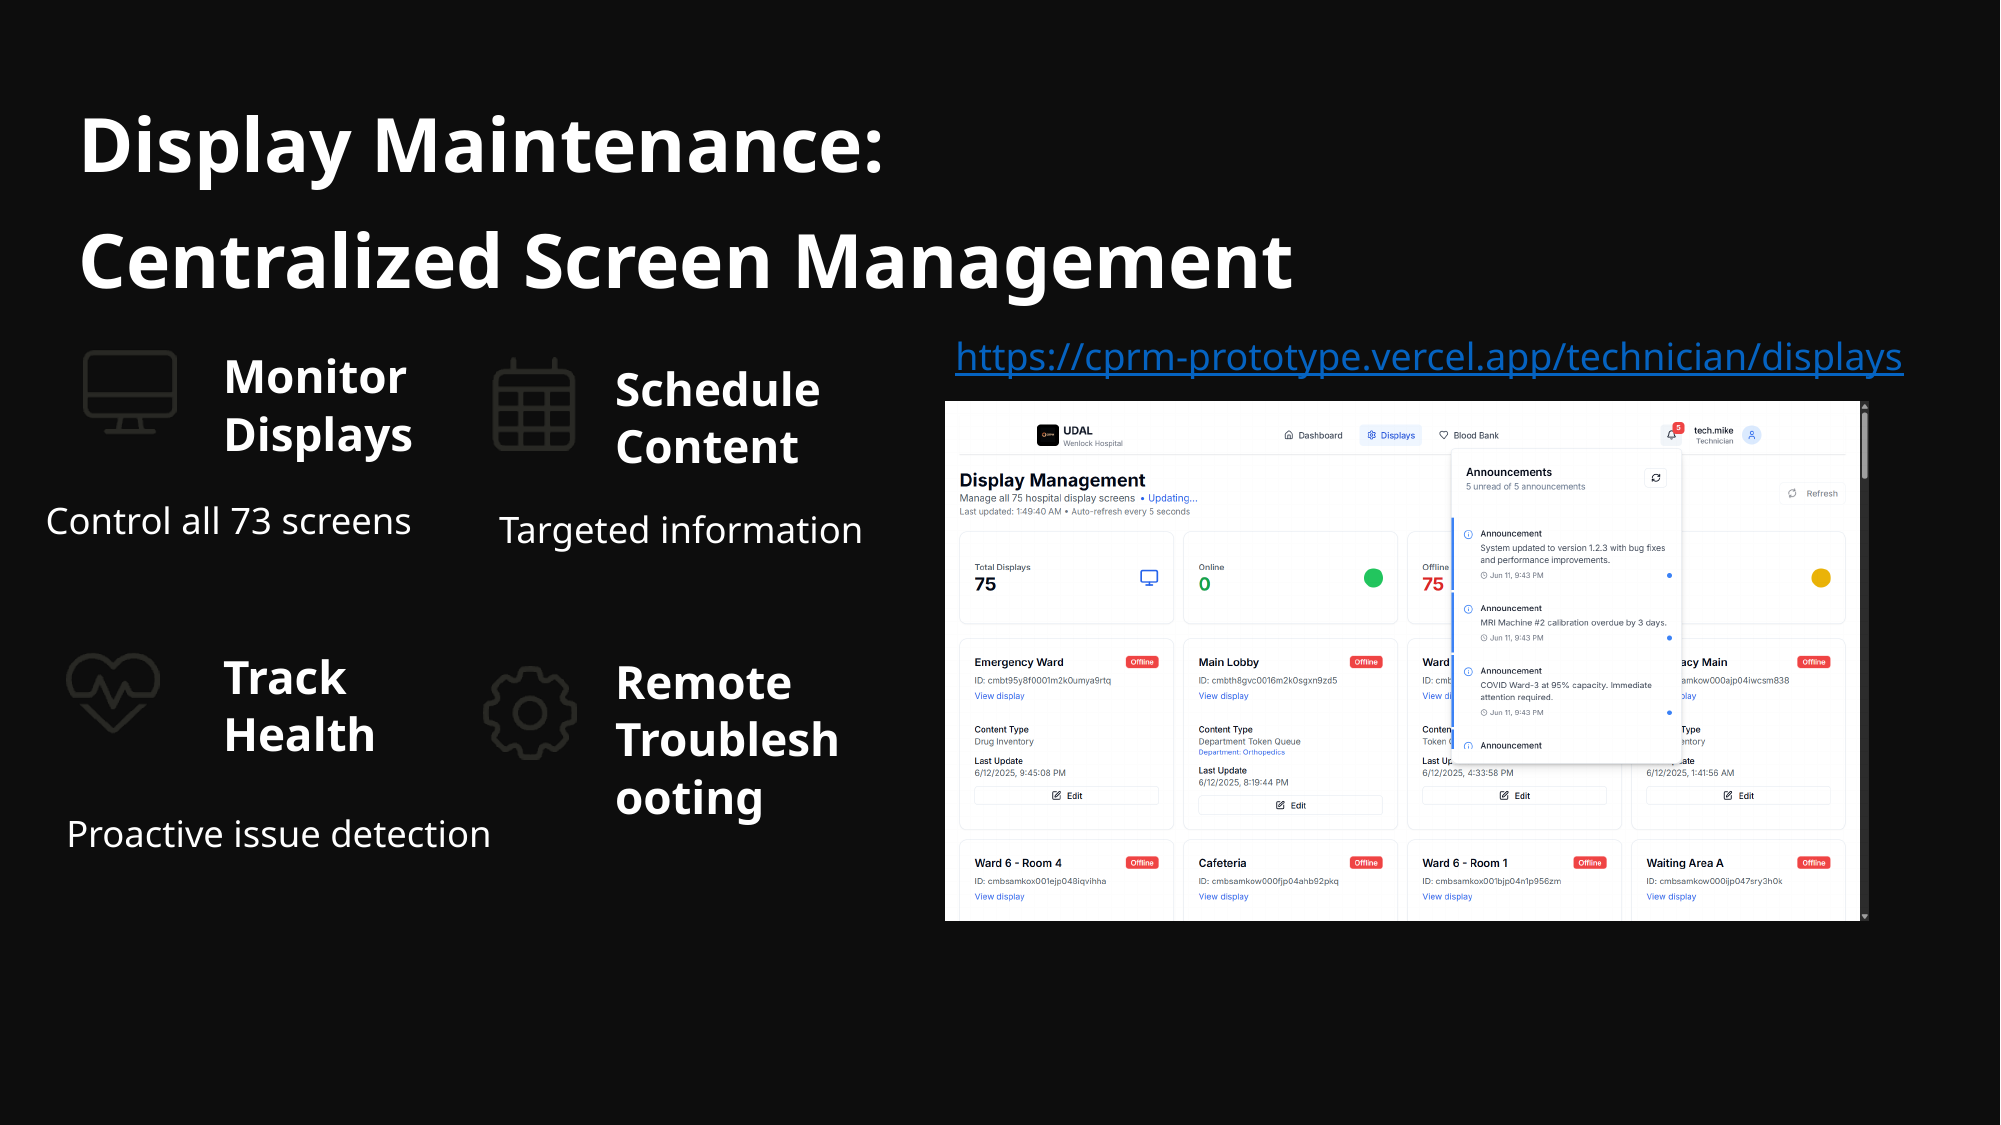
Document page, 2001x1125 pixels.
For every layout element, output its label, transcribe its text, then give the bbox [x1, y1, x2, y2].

picture [66, 645, 160, 739]
text_box Remote Troubleshooting [615, 651, 858, 826]
text_box Targeted information [499, 491, 900, 611]
text_box Track Health [223, 646, 466, 763]
text_box https://cprm-prototype.vercel.app/technician/displays [940, 325, 1995, 392]
text_box Monitor Displays [223, 345, 466, 462]
picture [483, 666, 577, 760]
text_box Control all 73 screens [45, 482, 466, 602]
picture [945, 401, 1869, 921]
text_box Proactive issue detection [66, 795, 616, 975]
text_box Display Maintenance: Centralized Screen Management [78, 72, 1319, 421]
picture [83, 345, 177, 439]
text_box Schedule Content [615, 358, 858, 475]
picture [487, 357, 581, 451]
